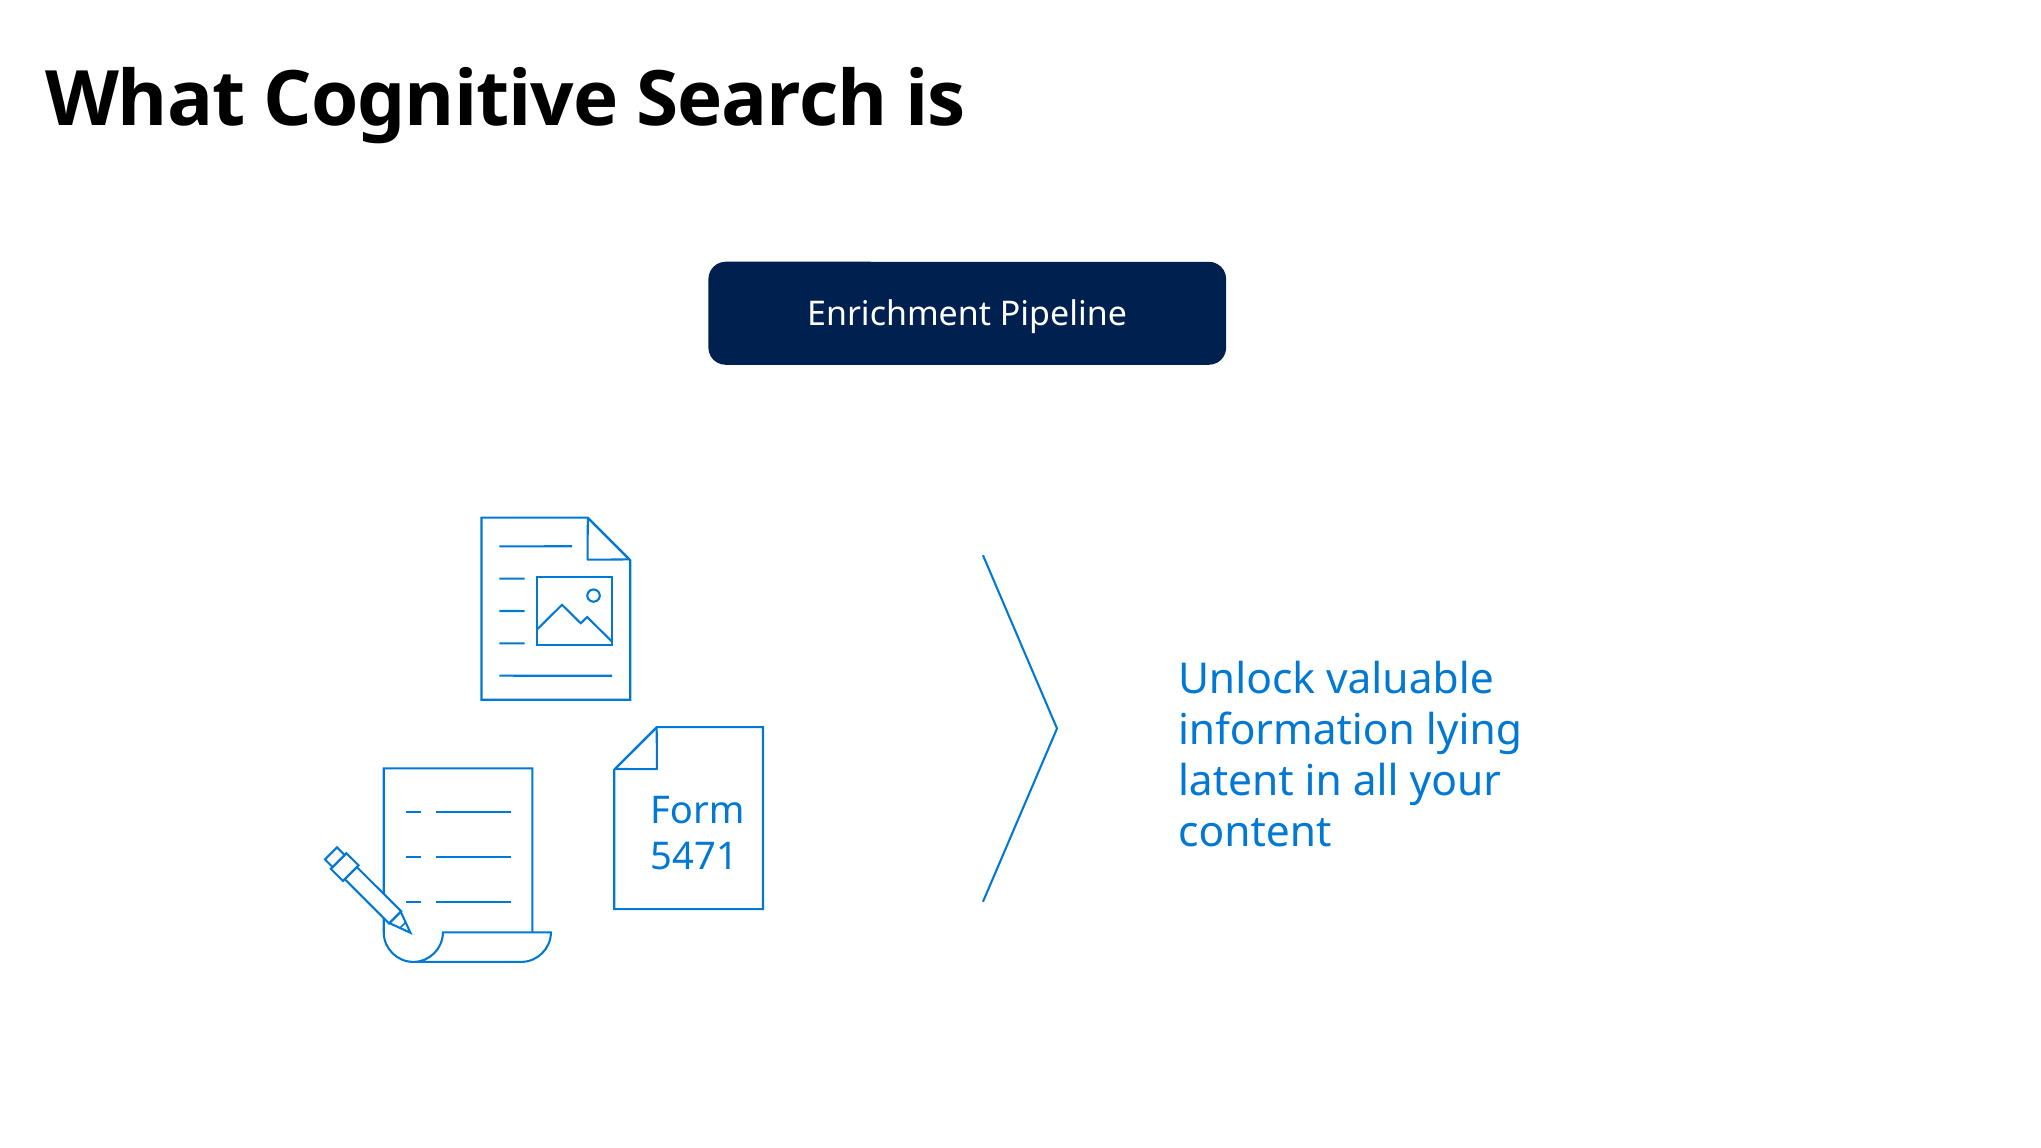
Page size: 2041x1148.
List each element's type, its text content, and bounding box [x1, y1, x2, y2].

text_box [359, 768, 552, 963]
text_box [614, 726, 764, 910]
title What Cognitive Search is [45, 48, 1996, 199]
text_box Enrichment Pipeline [708, 261, 1227, 365]
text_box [481, 517, 631, 700]
text_box [982, 554, 1058, 903]
text_box Unlock valuable information lying latent in all your content [1162, 643, 1658, 864]
